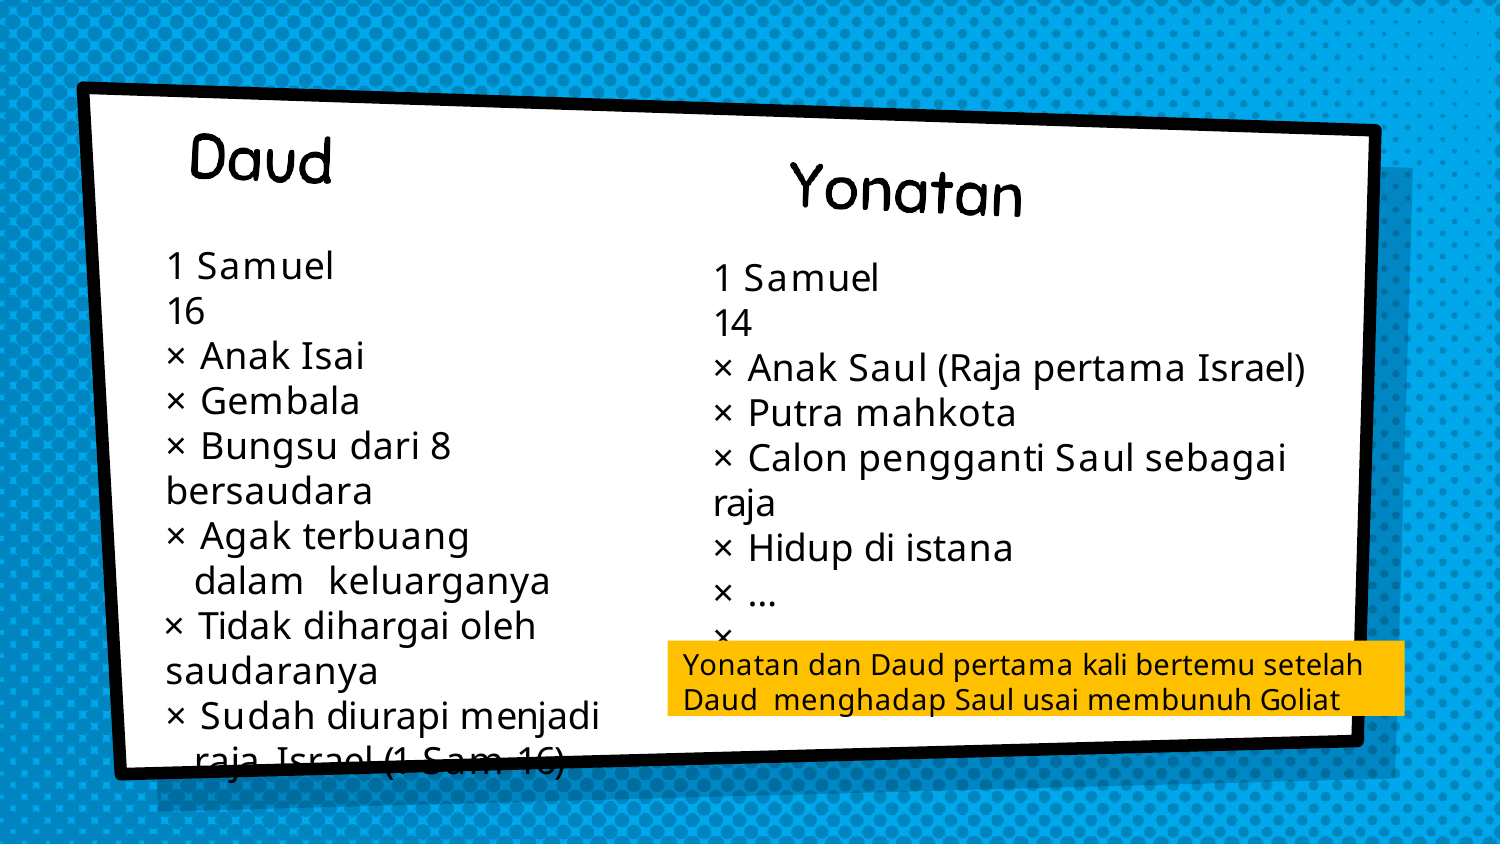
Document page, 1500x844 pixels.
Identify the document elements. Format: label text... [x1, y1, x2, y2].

text_box Yonatan dan Daud pertama kali bertemu setelah Daud menghadap Saul usai membunuh Goliat [667, 640, 1405, 716]
picture [191, 133, 331, 184]
title 1 Samuel 16 [163, 240, 356, 330]
text_box × Anak Saul (Raja pertama Israel) × Putra mahkota × Calon pengganti Saul sebagai raja × Hidup di istana × … × …. [710, 341, 1310, 640]
text_box 1 Samuel 14 [710, 251, 903, 341]
text_box × Anak Isai × Gembala × Bungsu dari 8 bersaudara × Agak terbuang dalam keluarganya × Tidak dihargai oleh saudaranya × Sudah diurapi menjadi raja Israel (1 Sam 16) [163, 330, 641, 783]
picture [790, 162, 1021, 217]
